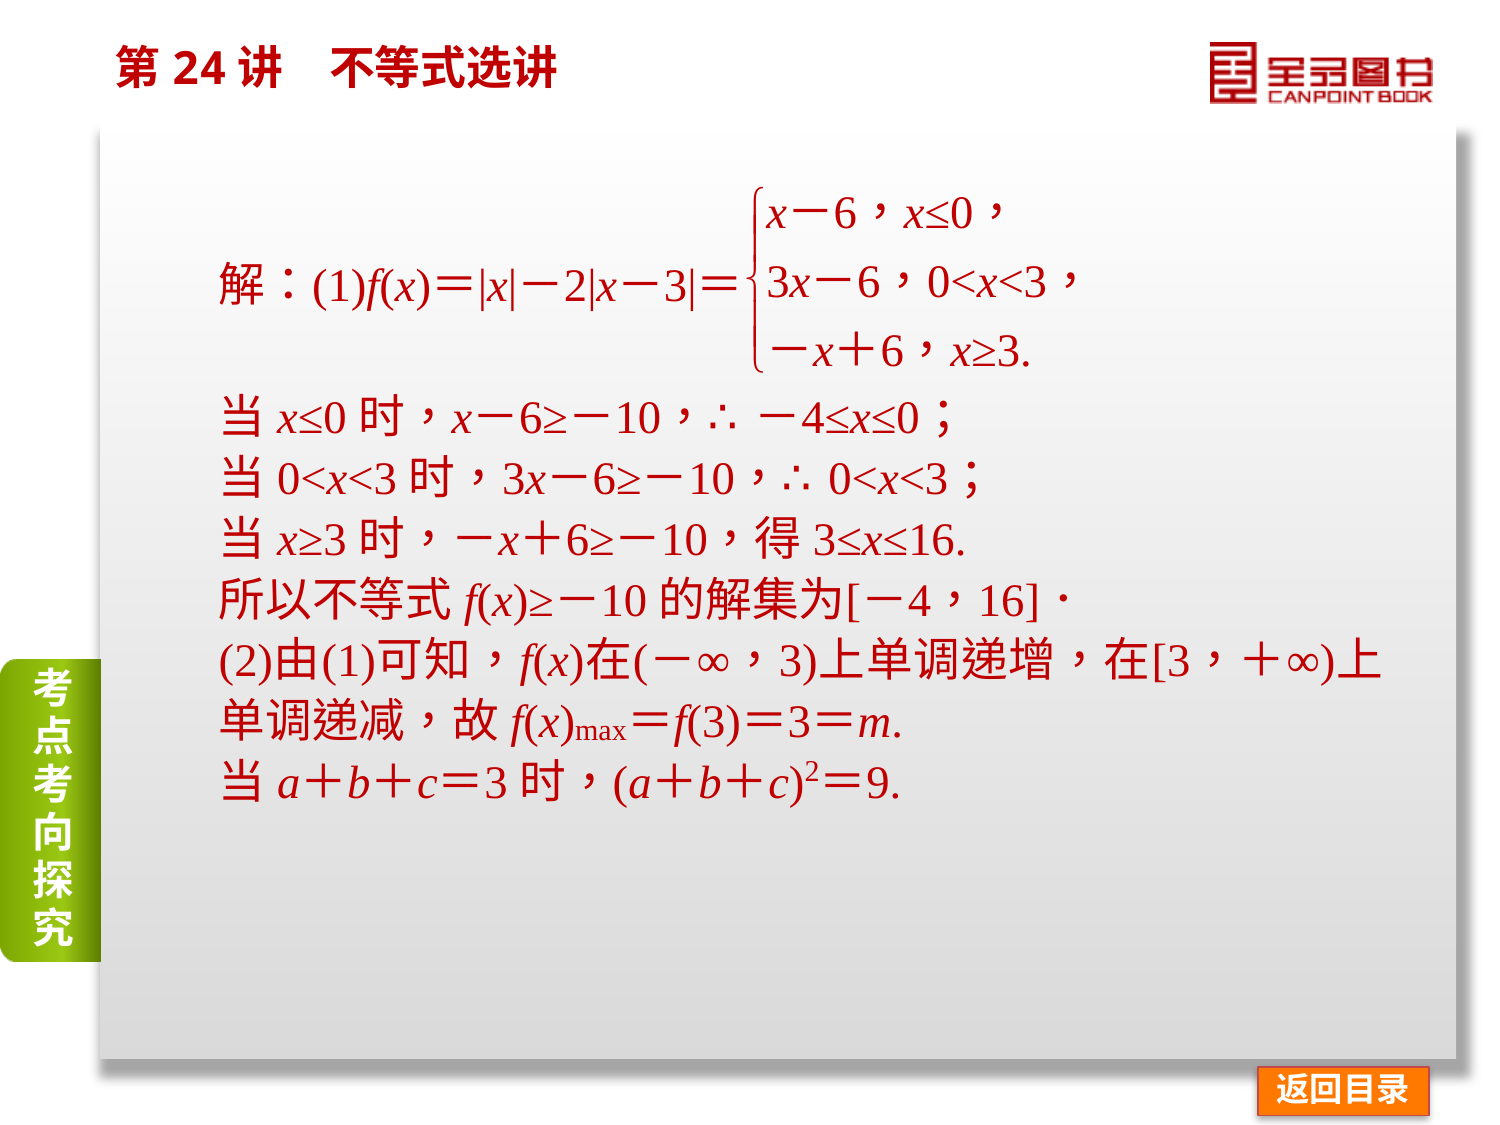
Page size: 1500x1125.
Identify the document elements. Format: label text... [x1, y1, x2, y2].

text_box 第24讲 不等式选讲 [100, 27, 1199, 106]
picture [0, 659, 101, 962]
text_box 返回目录 [1257, 1066, 1430, 1116]
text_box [218, 174, 1383, 1055]
picture [1210, 42, 1433, 104]
